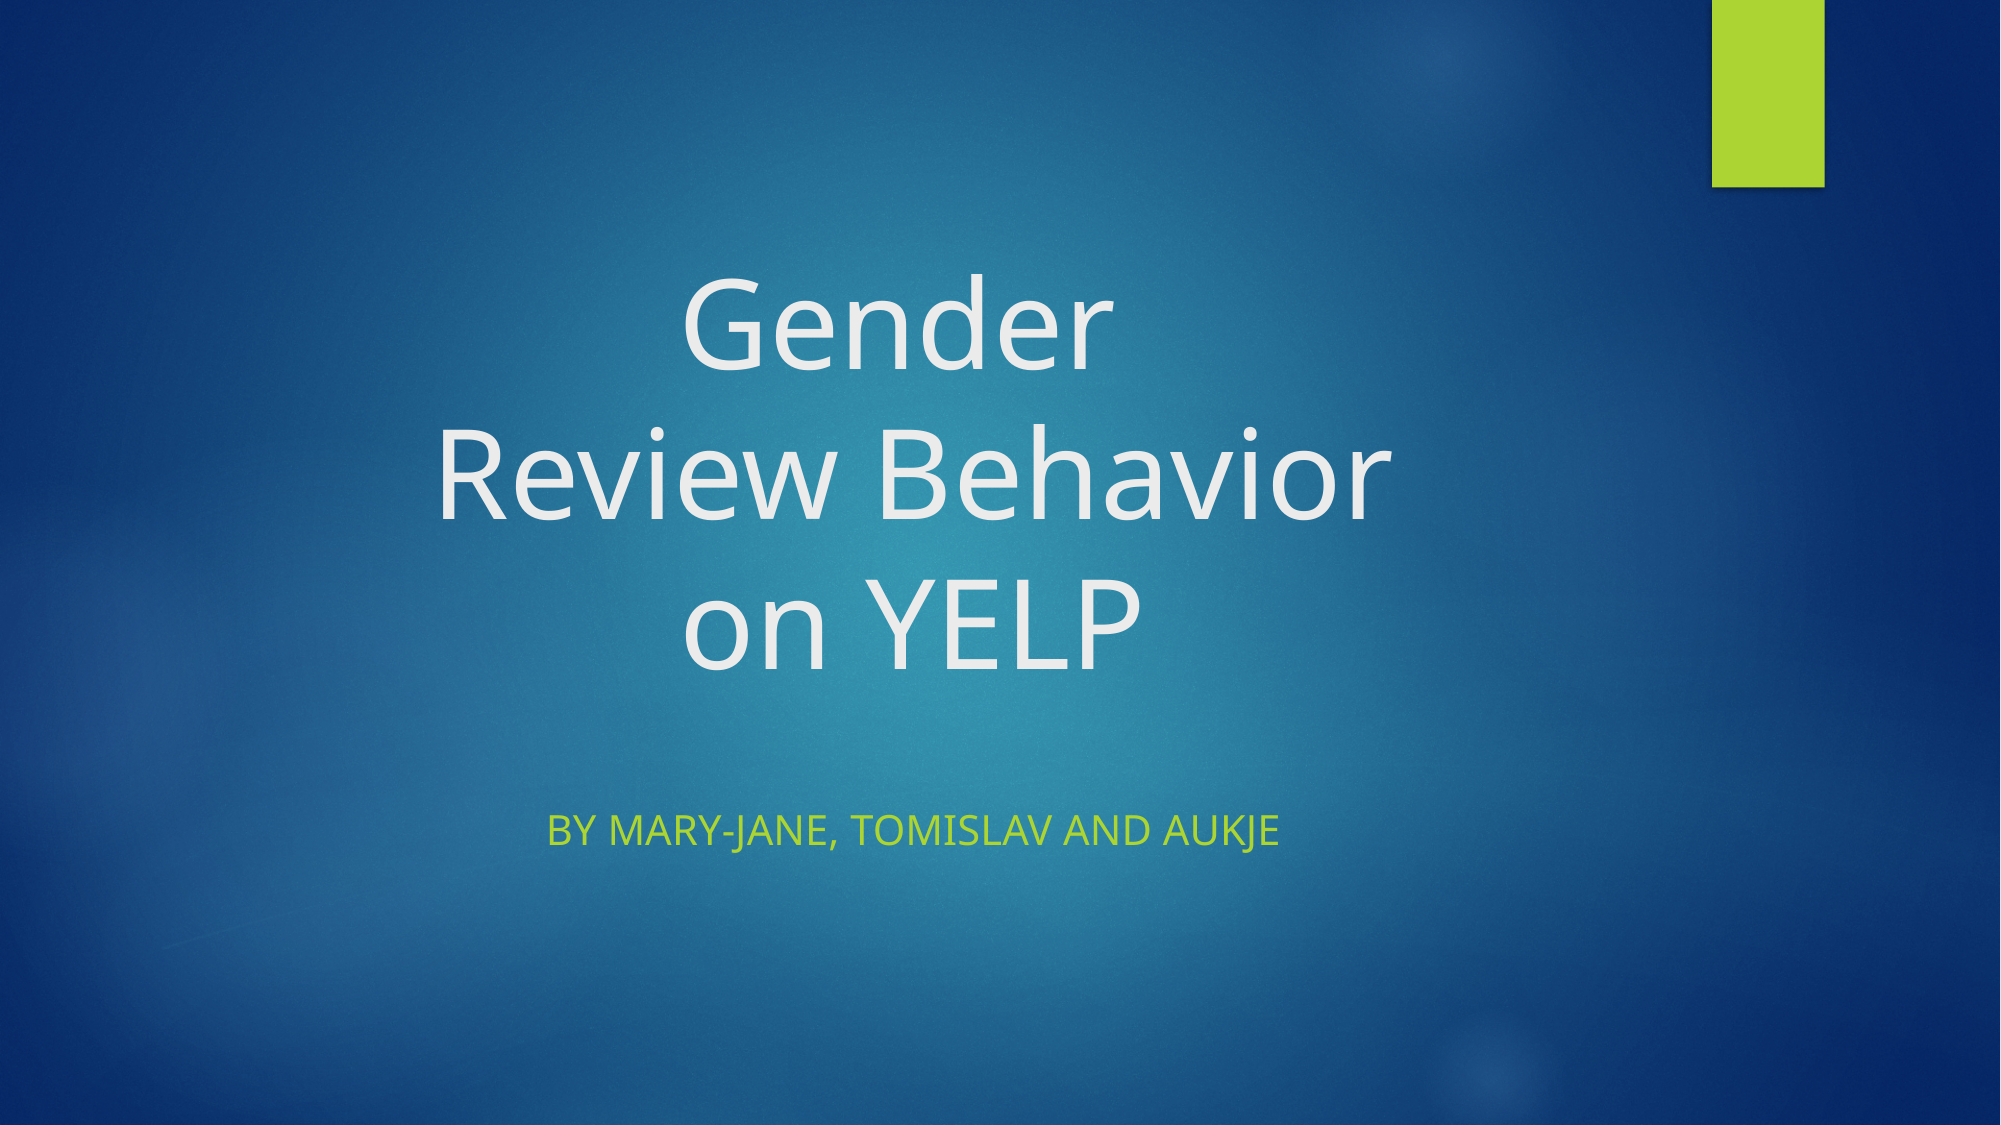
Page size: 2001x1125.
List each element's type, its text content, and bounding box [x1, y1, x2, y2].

subtitle BY MARY-JANE, TOMISLAV AND AUKJE [189, 796, 1638, 938]
title Gender Review Behavior on YELP [189, 237, 1638, 784]
picture [0, 0, 2001, 1125]
